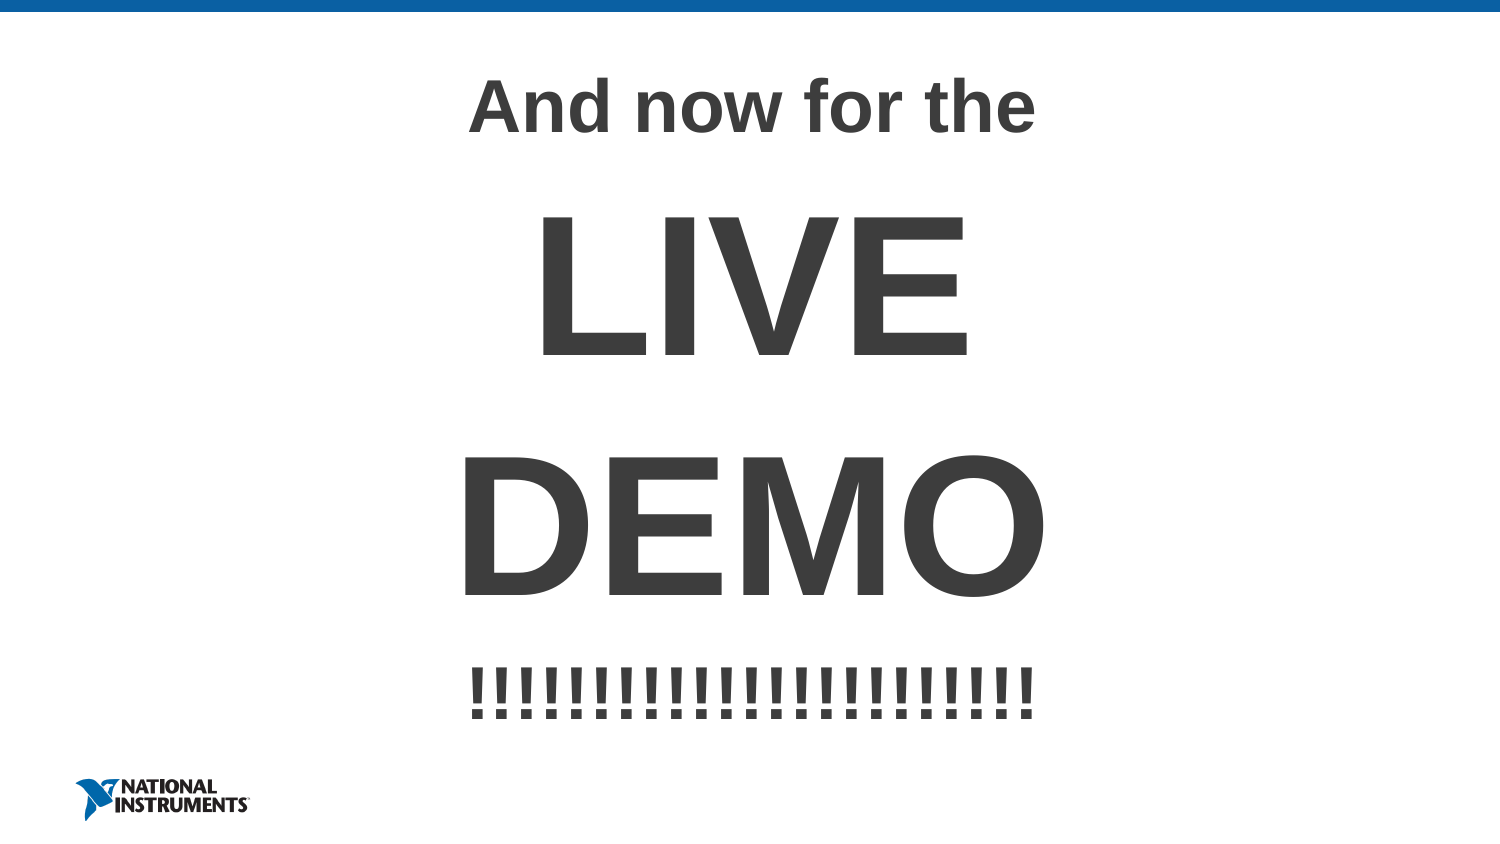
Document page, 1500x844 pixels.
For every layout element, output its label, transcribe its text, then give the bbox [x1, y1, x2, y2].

list And now for the LIVE DEMO !!!!!!!!!!!!!!!!!!!!!!! [74, 65, 1431, 727]
